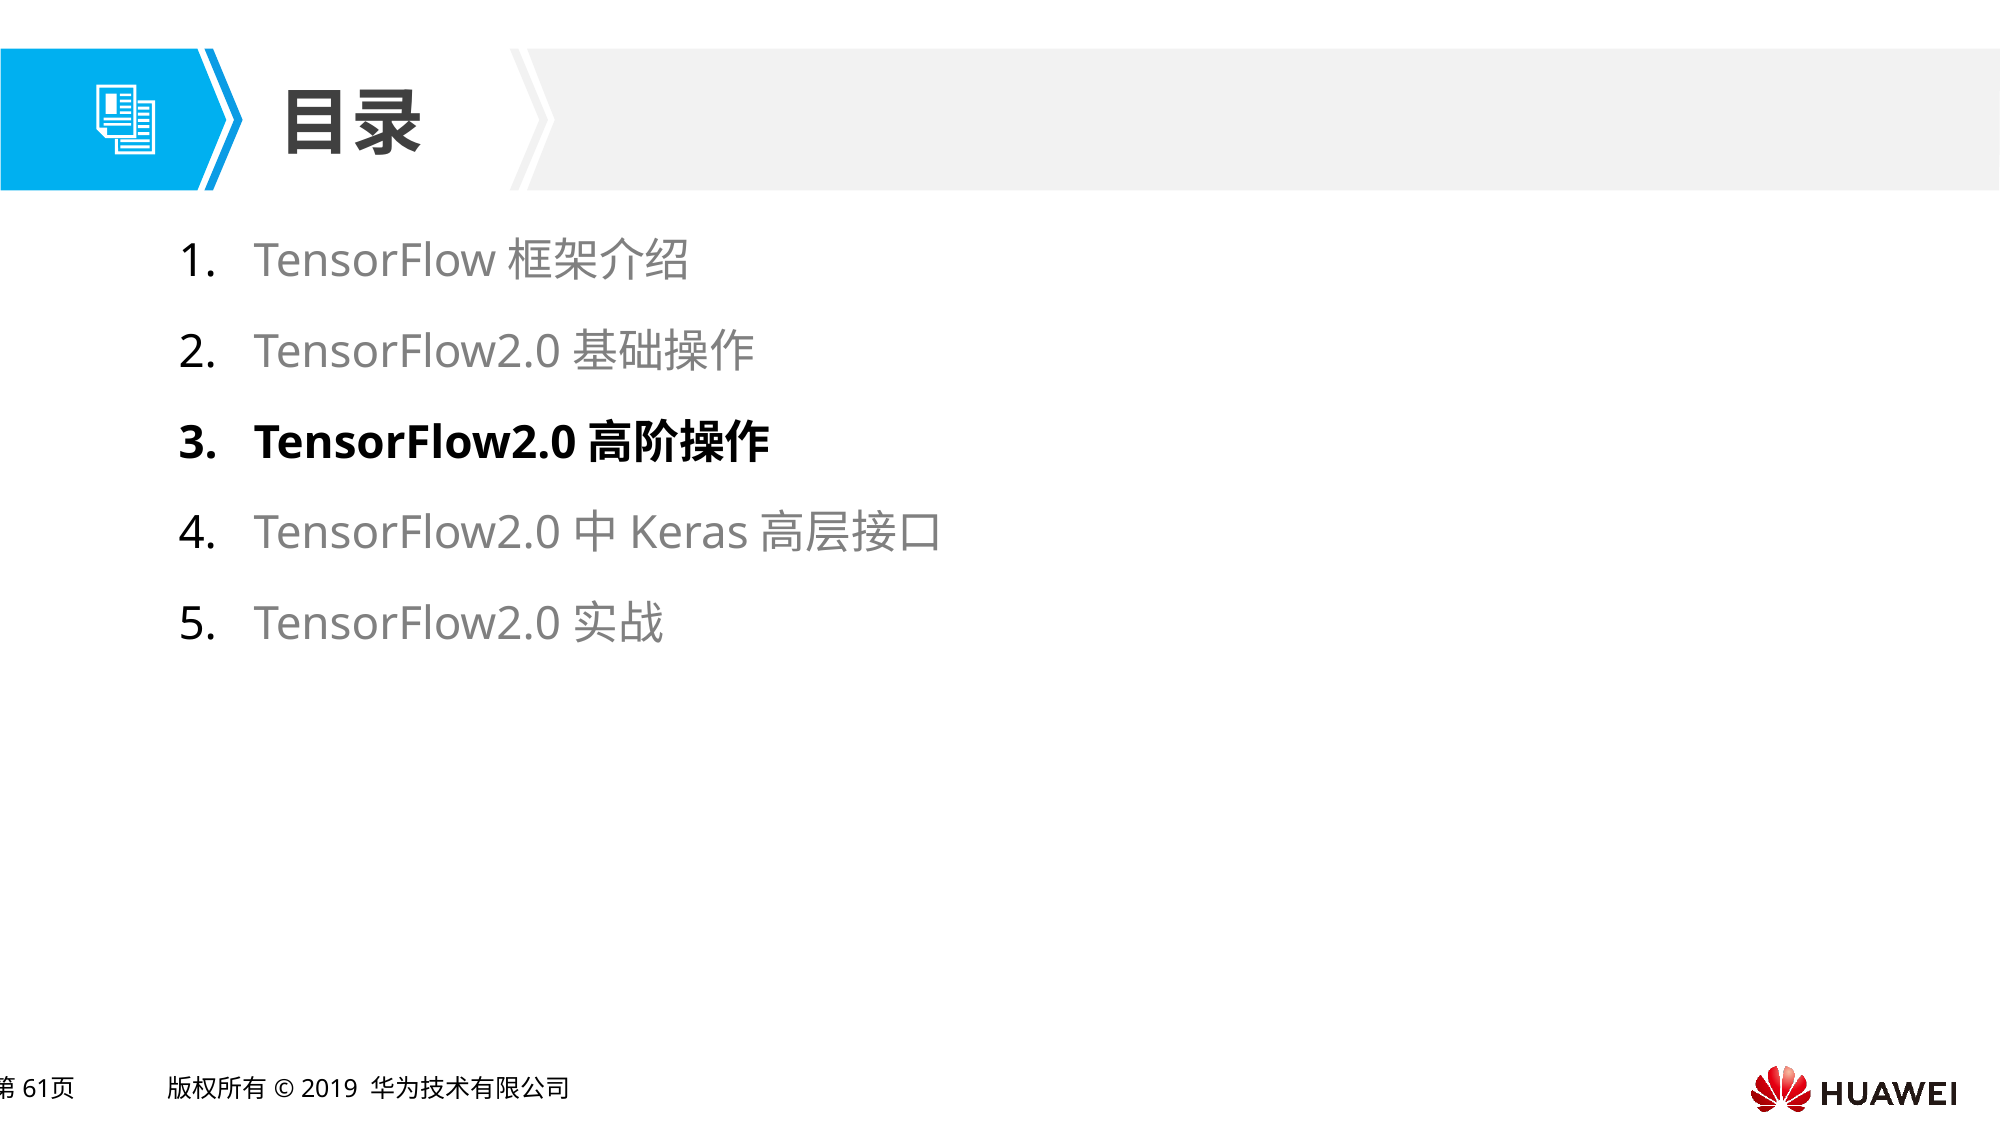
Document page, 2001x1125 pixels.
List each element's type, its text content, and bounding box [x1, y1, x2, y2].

list TensorFlow框架介绍 TensorFlow2.0基础操作 TensorFlow2.0高阶操作 TensorFlow2.0中Keras高层接口 TensorFlow2.0实战 [165, 202, 1882, 971]
picture [1751, 1066, 1956, 1112]
